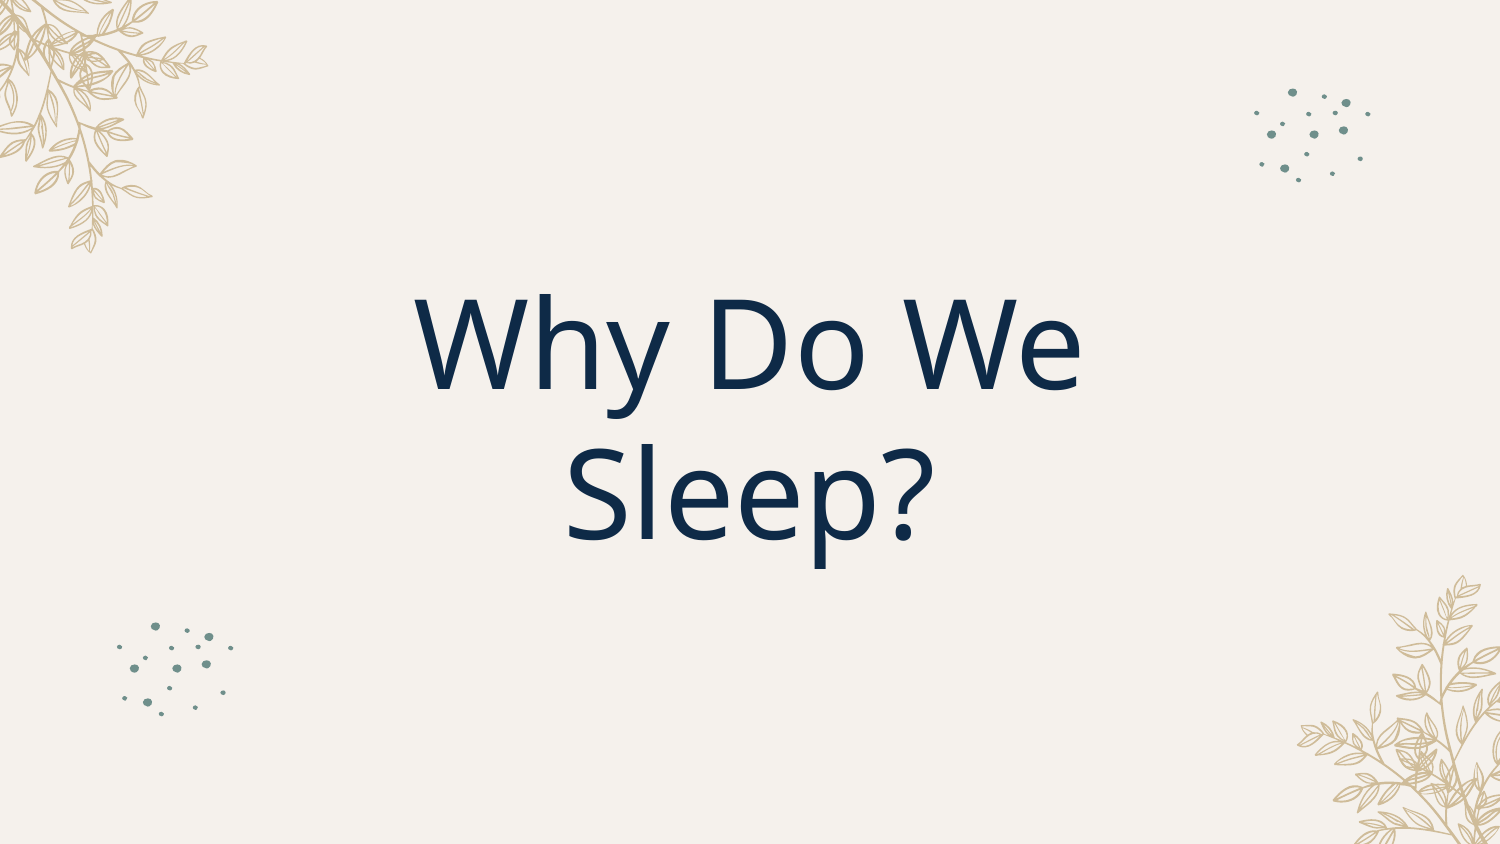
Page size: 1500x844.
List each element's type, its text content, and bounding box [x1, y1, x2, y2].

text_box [1253, 88, 1371, 183]
title Why Do We Sleep?​ [198, 78, 1302, 750]
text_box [116, 622, 234, 717]
